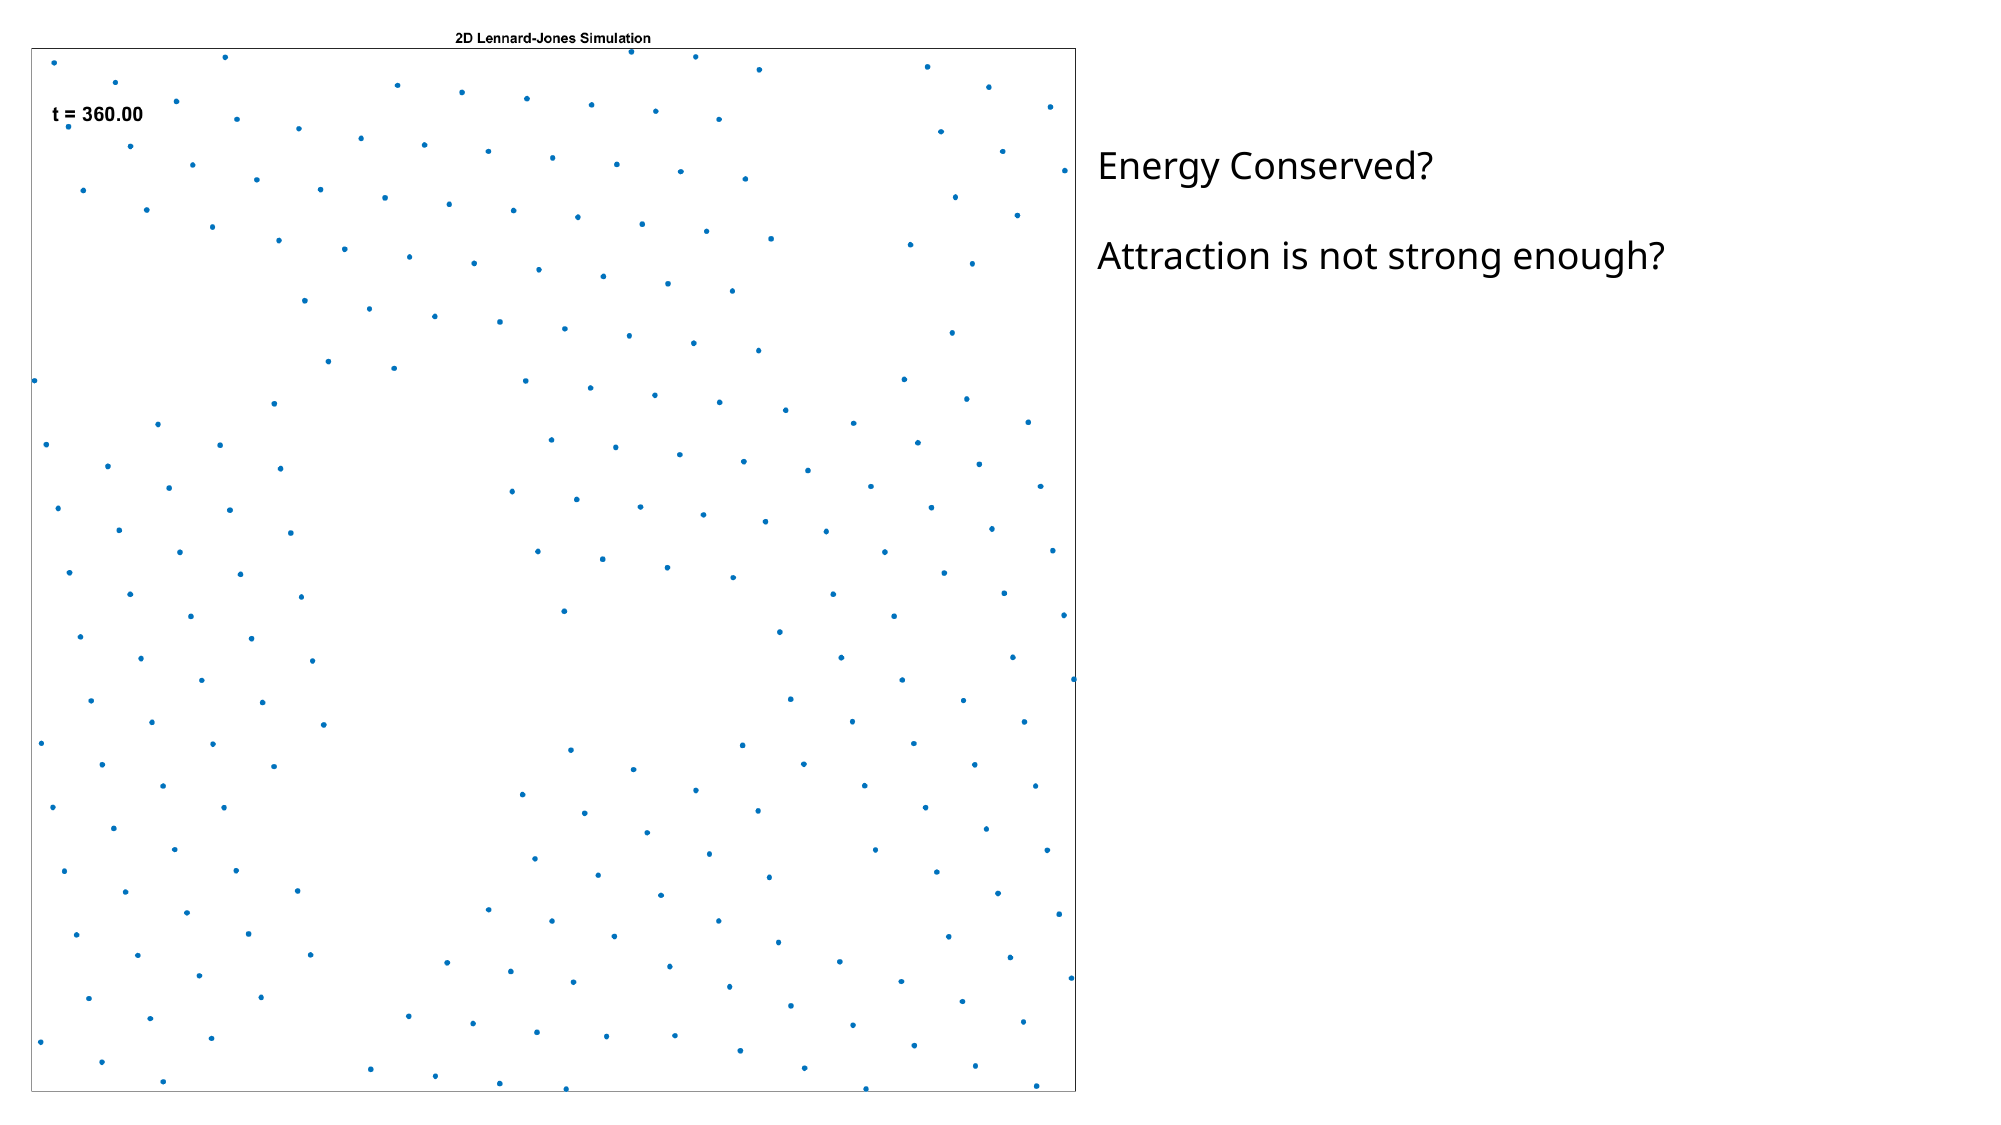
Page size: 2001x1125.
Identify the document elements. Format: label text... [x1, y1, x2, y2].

picture [29, 31, 1078, 1094]
text_box Energy Conserved? Attraction is not strong enough? [1082, 134, 1681, 330]
